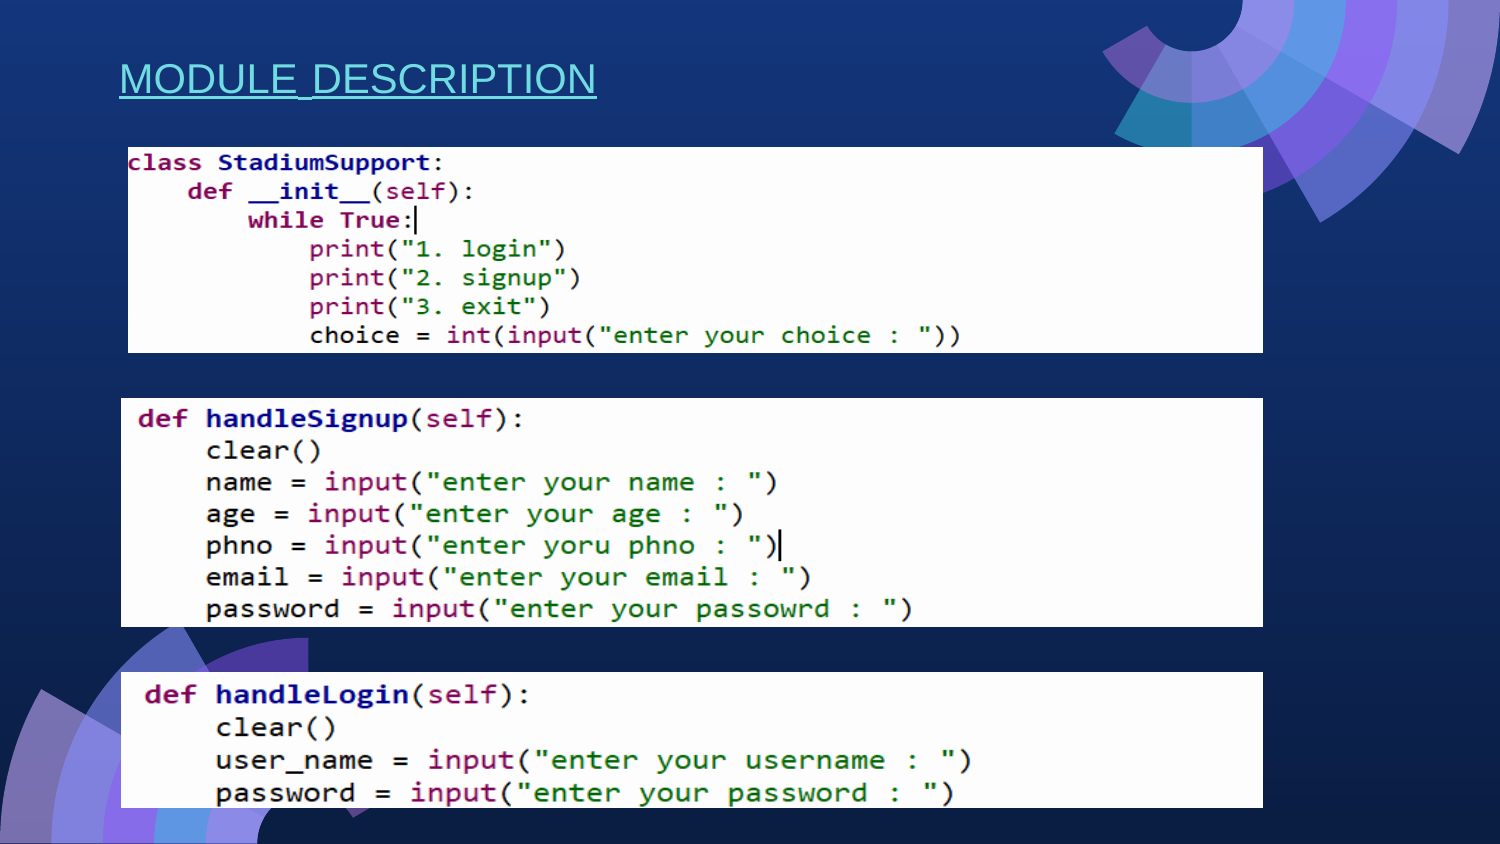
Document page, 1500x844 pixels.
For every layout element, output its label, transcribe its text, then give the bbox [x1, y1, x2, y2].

picture [121, 398, 1263, 628]
text_box MODULE DESCRIPTION [54, 36, 1409, 112]
picture [121, 671, 1263, 808]
picture [128, 147, 1263, 354]
